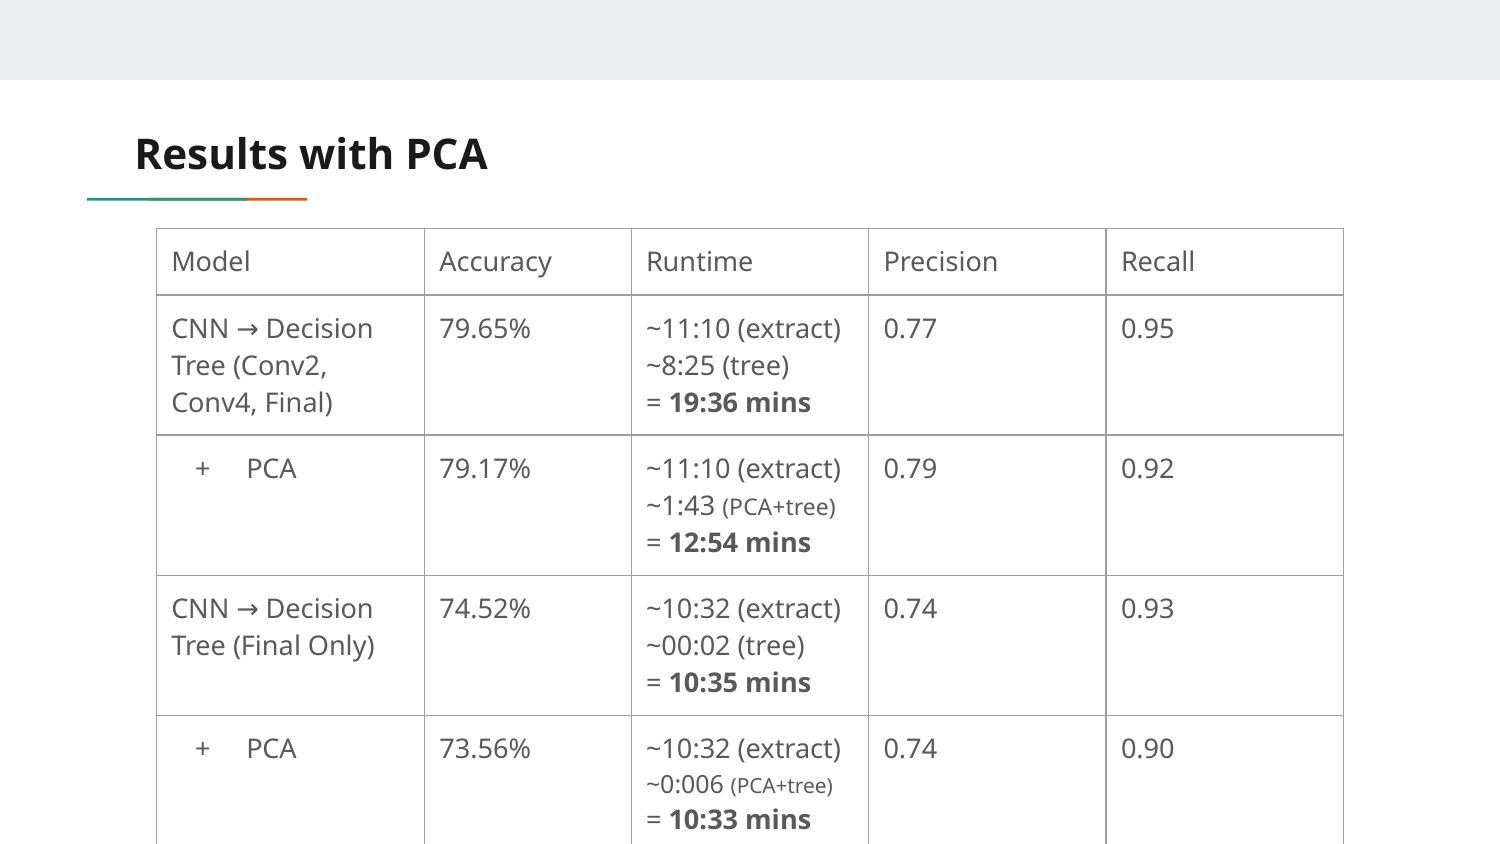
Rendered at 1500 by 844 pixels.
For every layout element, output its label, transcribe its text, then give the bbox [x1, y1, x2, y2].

table_cell 73.56% [425, 716, 631, 844]
table_cell 0.95 [1107, 296, 1343, 434]
table_cell CNN → Decision Tree (Final Only) [157, 576, 424, 715]
table_cell ~10:32 (extract) ~00:02 (tree) = 10:35 mins [632, 576, 868, 715]
table_cell CNN → Decision Tree (Conv2, Conv4, Final) [157, 296, 424, 434]
table_cell 0.92 [1107, 436, 1343, 575]
table_cell 79.65% [425, 296, 631, 434]
table_cell 0.77 [869, 296, 1105, 434]
table_cell PCA [157, 716, 424, 844]
title Results with PCA [119, 109, 1381, 198]
table_cell ~11:10 (extract) ~1:43 (PCA+tree) = 12:54 mins [632, 436, 868, 575]
table_cell PCA [157, 436, 424, 575]
table_cell 0.93 [1107, 576, 1343, 715]
table_cell ~11:10 (extract) ~8:25 (tree) = 19:36 mins [632, 296, 868, 434]
table_header Recall [1107, 229, 1343, 294]
table_header Accuracy [425, 229, 631, 294]
table_cell 0.74 [869, 576, 1105, 715]
table_header Model [157, 229, 424, 294]
table_cell 74.52% [425, 576, 631, 715]
table_header Precision [869, 229, 1105, 294]
table_cell 0.74 [869, 716, 1105, 844]
table_cell 0.90 [1107, 716, 1343, 844]
table_cell 0.79 [869, 436, 1105, 575]
table_cell ~10:32 (extract) ~0:006 (PCA+tree) = 10:33 mins [632, 716, 868, 844]
table_header Runtime [632, 229, 868, 294]
table_cell 79.17% [425, 436, 631, 575]
